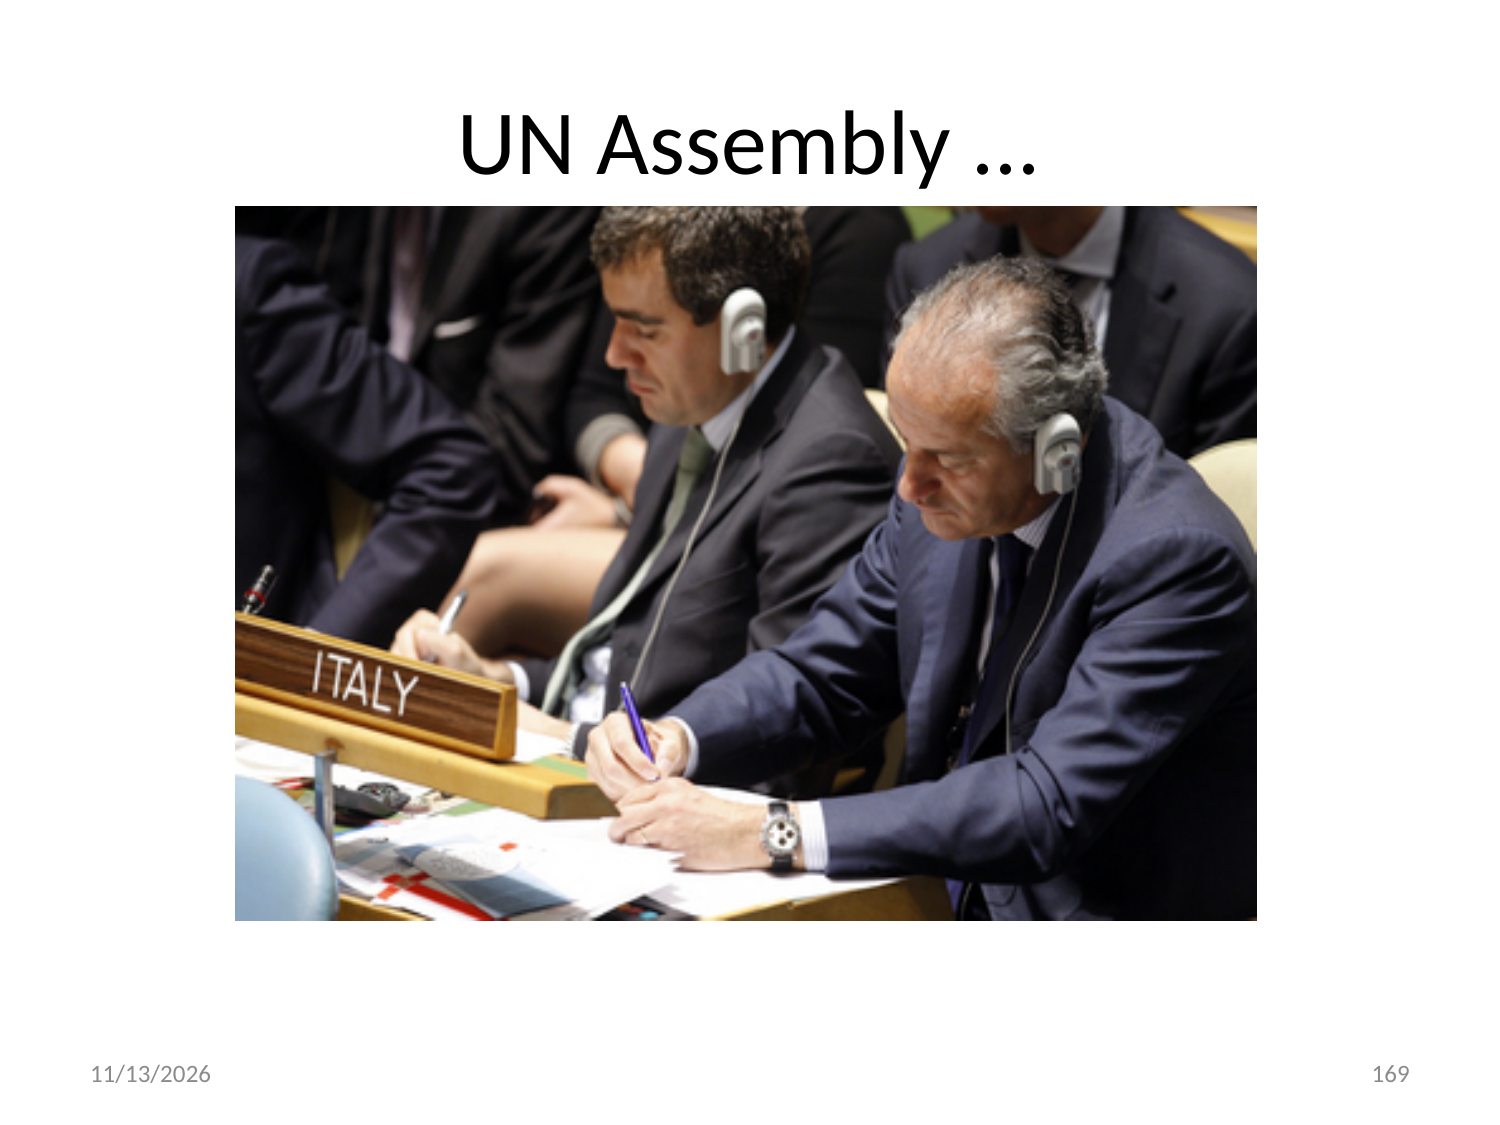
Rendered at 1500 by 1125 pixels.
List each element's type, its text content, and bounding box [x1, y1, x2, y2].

title UN Assembly ... [74, 44, 1425, 233]
slide_number 169 [1074, 1042, 1425, 1103]
picture [235, 206, 1257, 922]
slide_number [75, 1042, 425, 1103]
